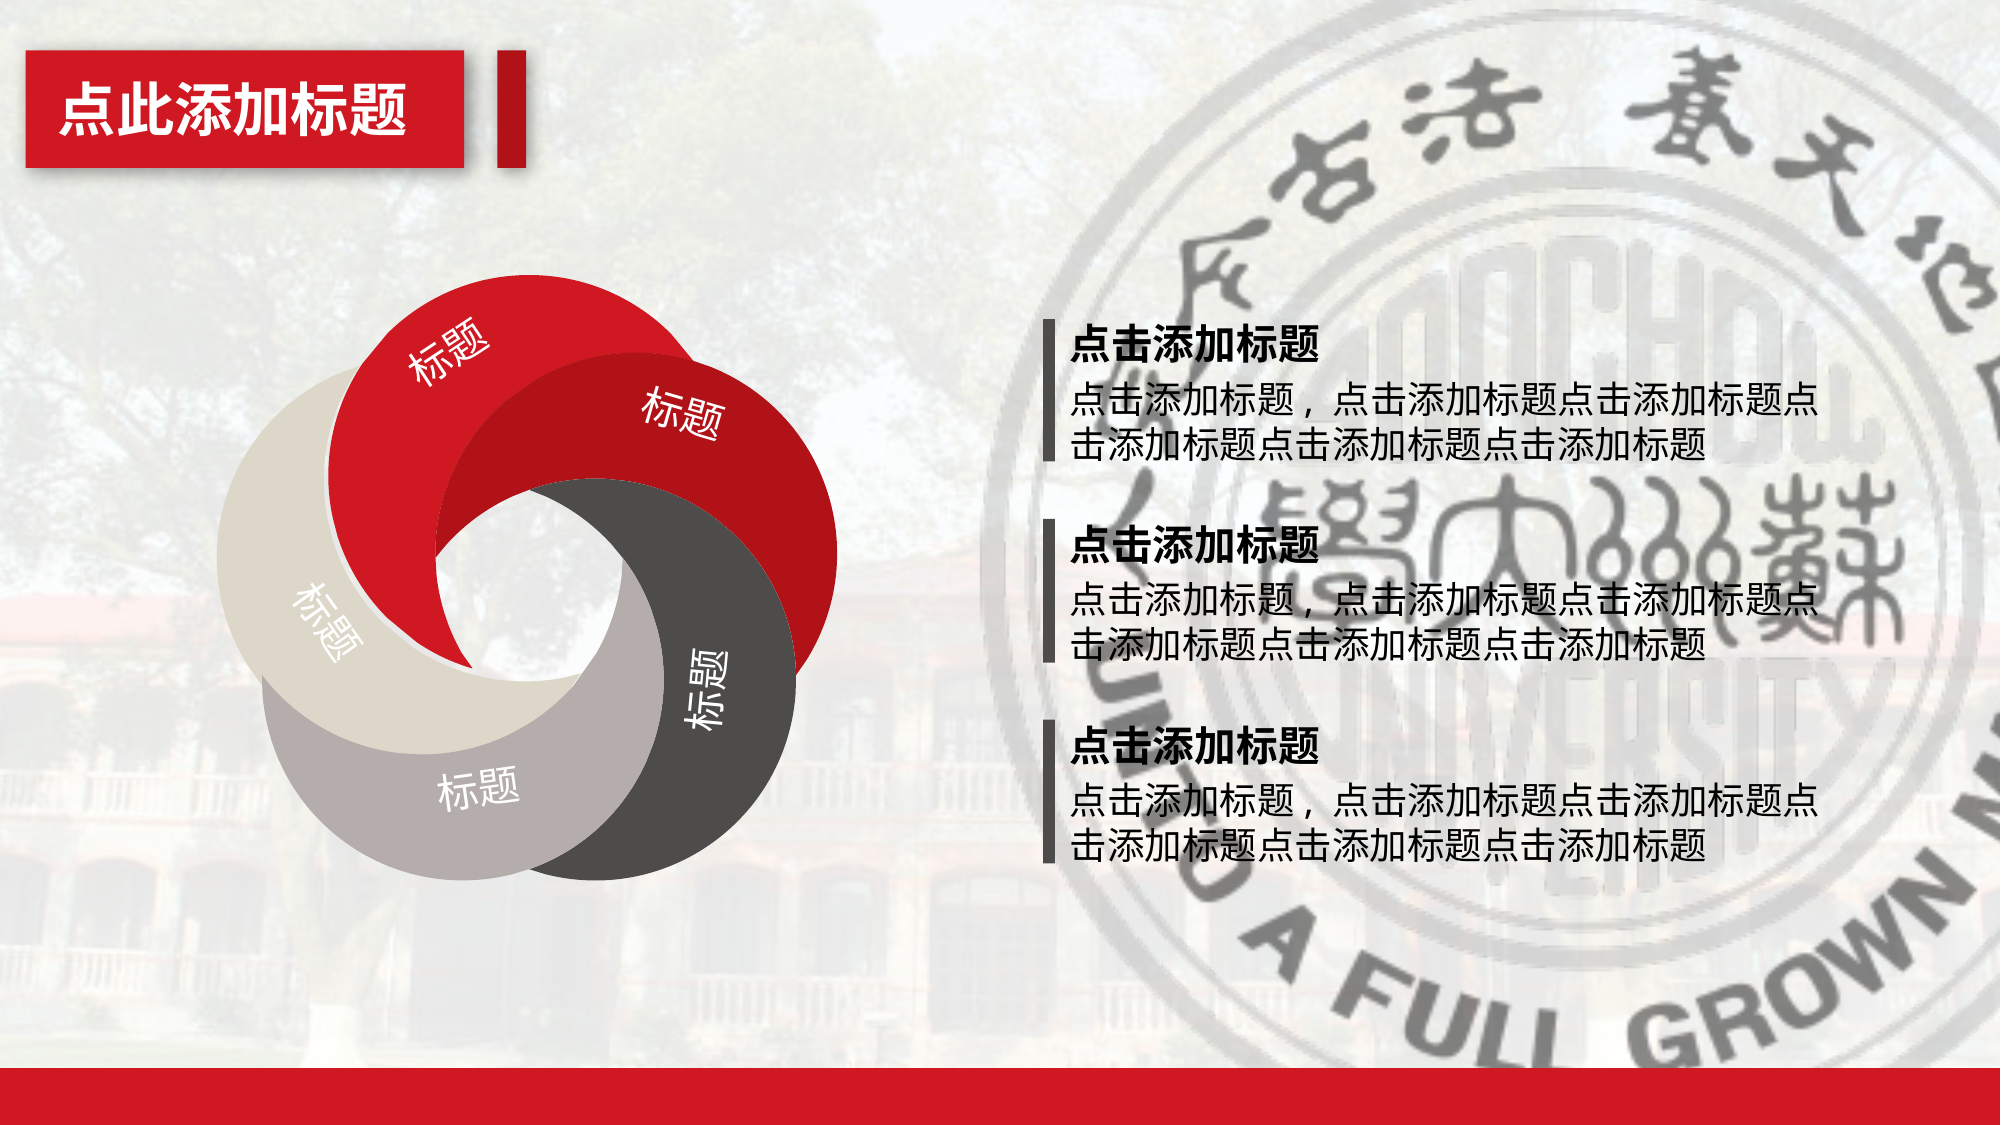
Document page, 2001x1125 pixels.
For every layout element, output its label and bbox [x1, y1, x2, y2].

text_box [1054, 511, 1863, 711]
text_box [1054, 310, 1863, 511]
text_box [1054, 711, 1863, 922]
picture [0, 0, 2000, 1125]
text_box [25, 50, 527, 168]
